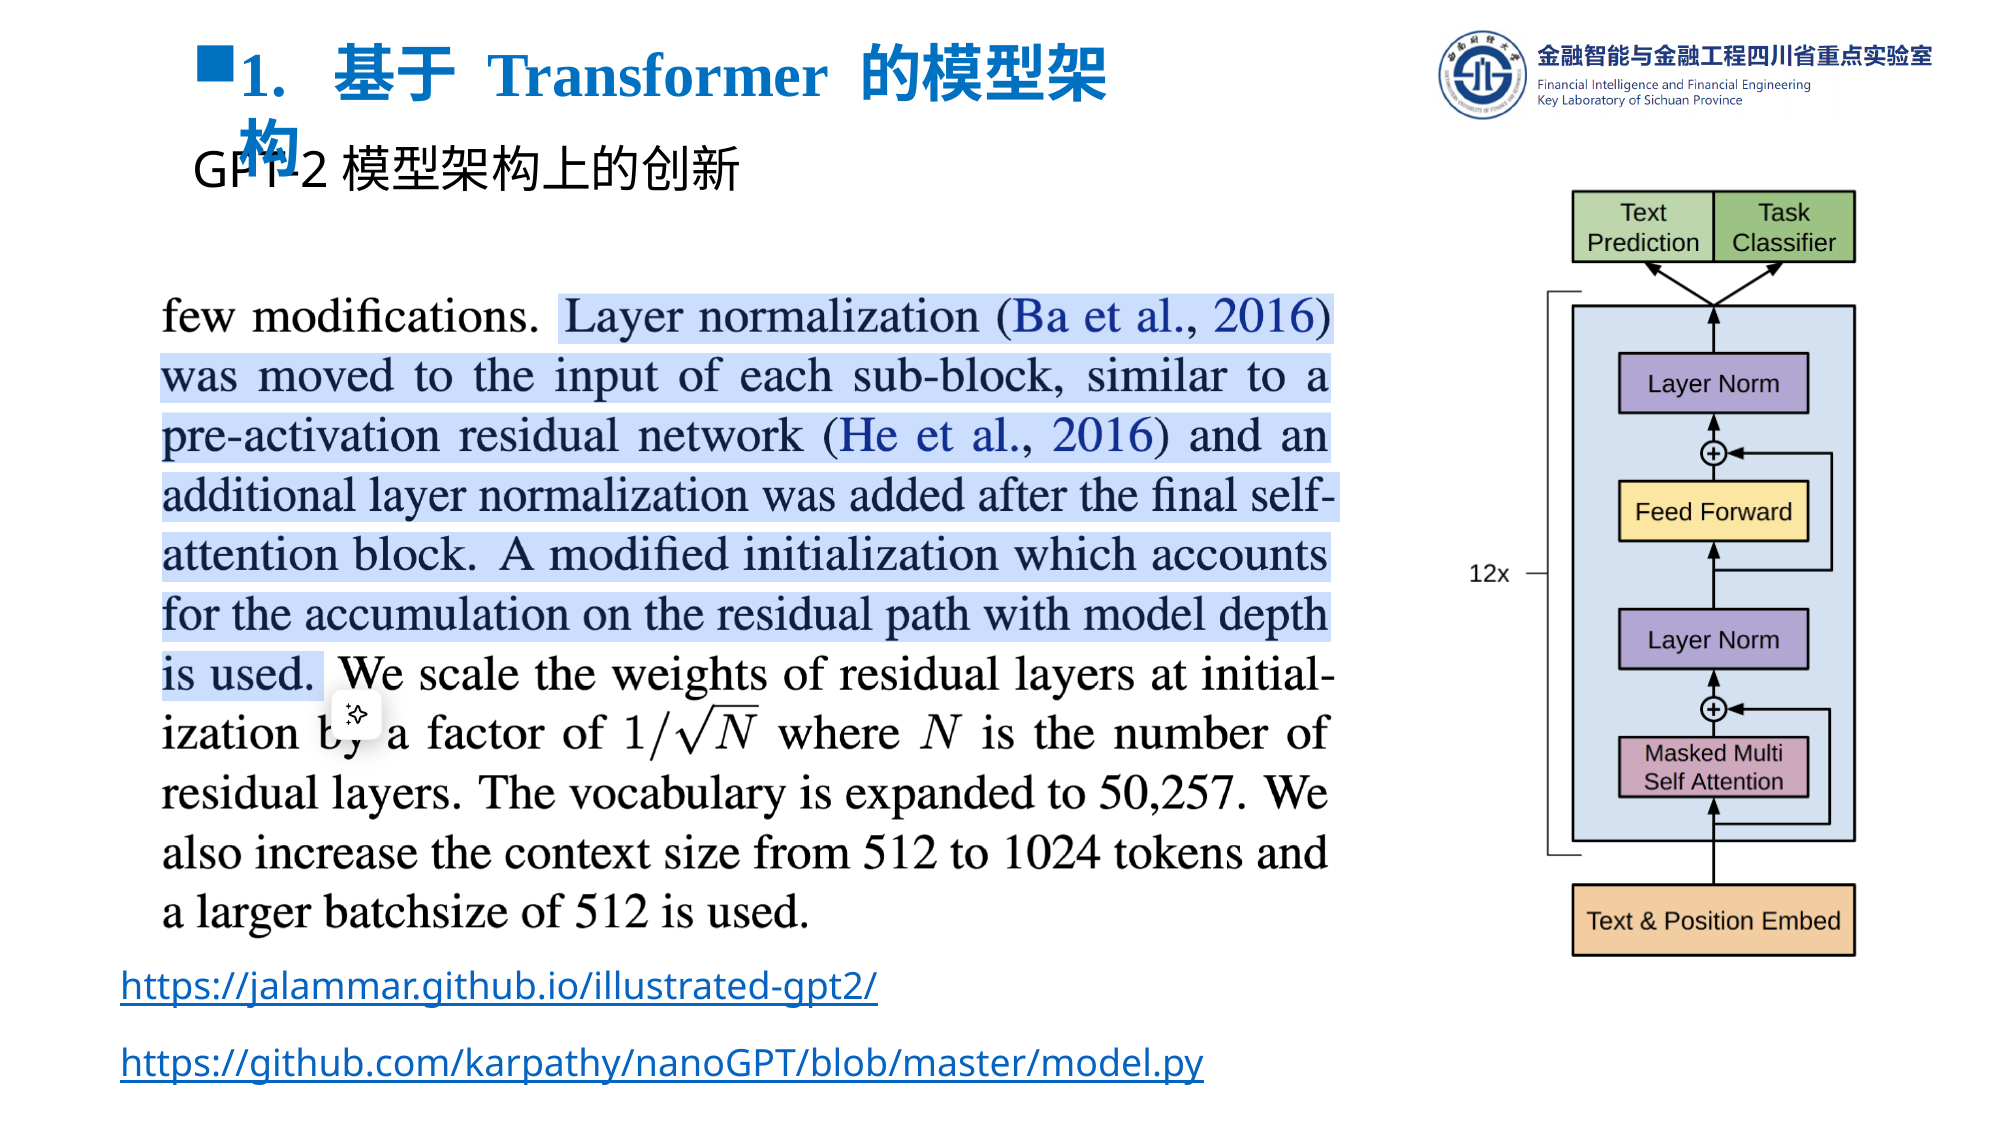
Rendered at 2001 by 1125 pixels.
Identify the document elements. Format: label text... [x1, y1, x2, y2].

text_box GPT-2模型架构上的创新 [177, 130, 1368, 206]
picture [122, 206, 1368, 944]
text_box https://github.com/karpathy/nanoGPT/blob/master/model.py [105, 1031, 1579, 1125]
picture [1436, 28, 1935, 121]
text_box 1. 基于 Transformer 的模型架构 [177, 27, 1159, 192]
text_box https://jalammar.github.io/illustrated-gpt2/ [105, 955, 1106, 1066]
picture [1449, 130, 1895, 969]
